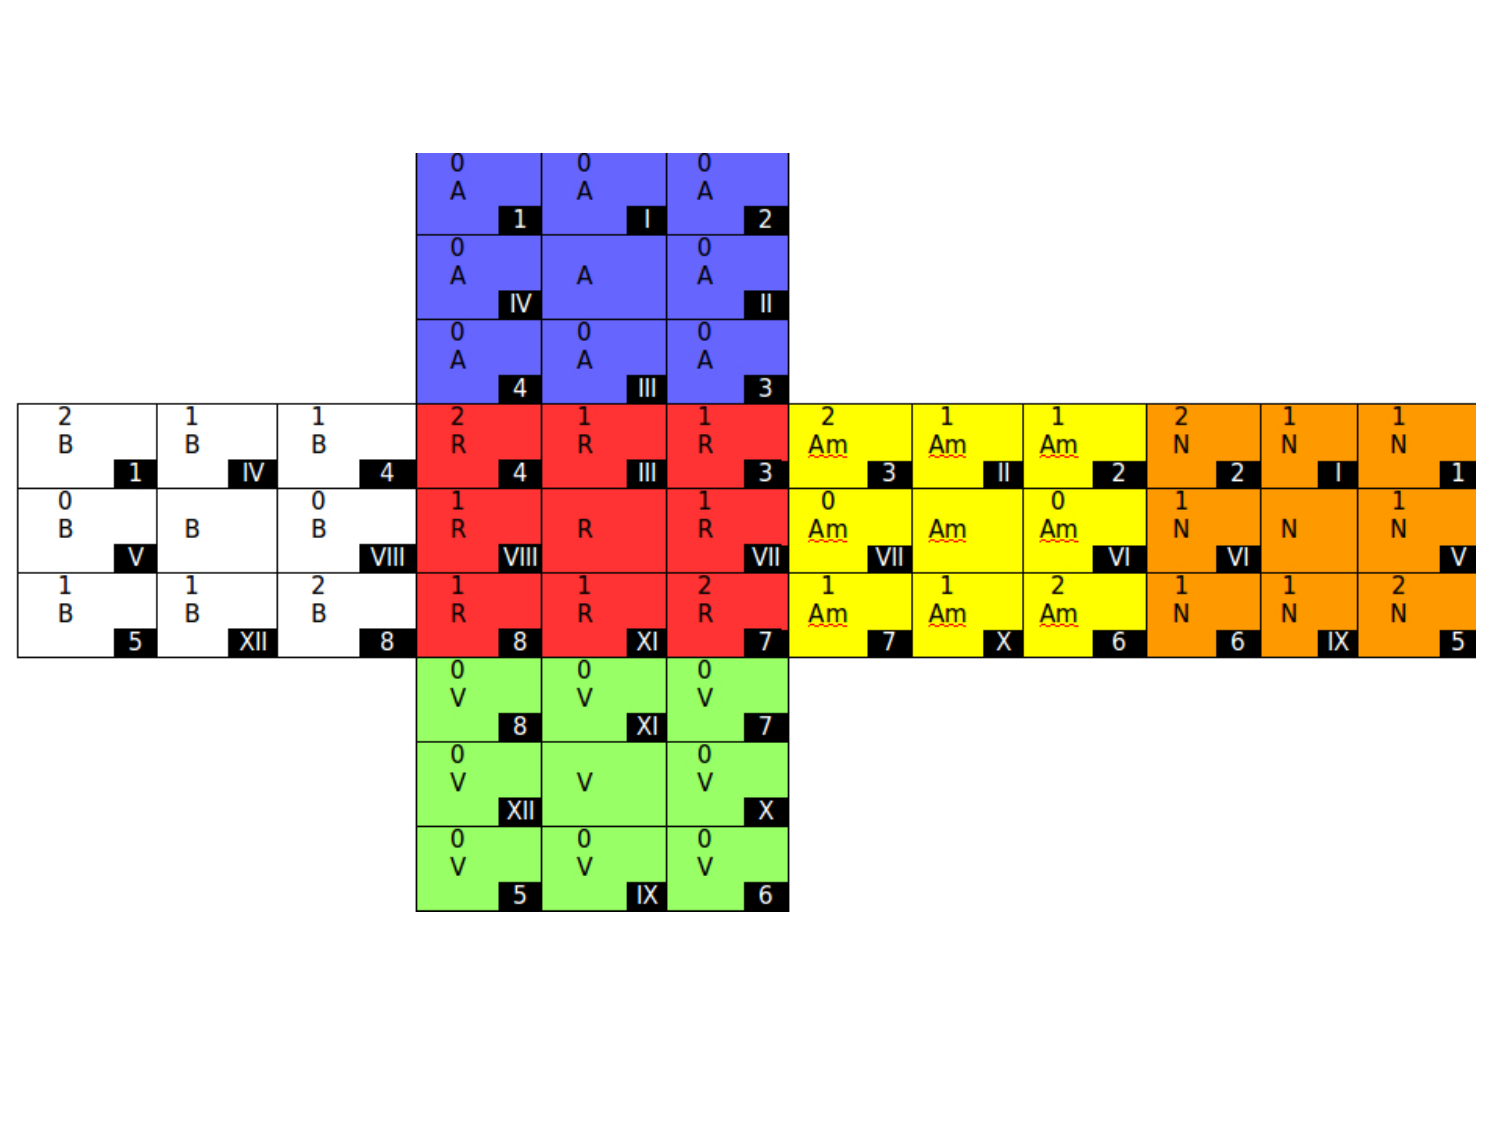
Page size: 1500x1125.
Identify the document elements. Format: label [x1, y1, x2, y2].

picture [11, 153, 1476, 912]
